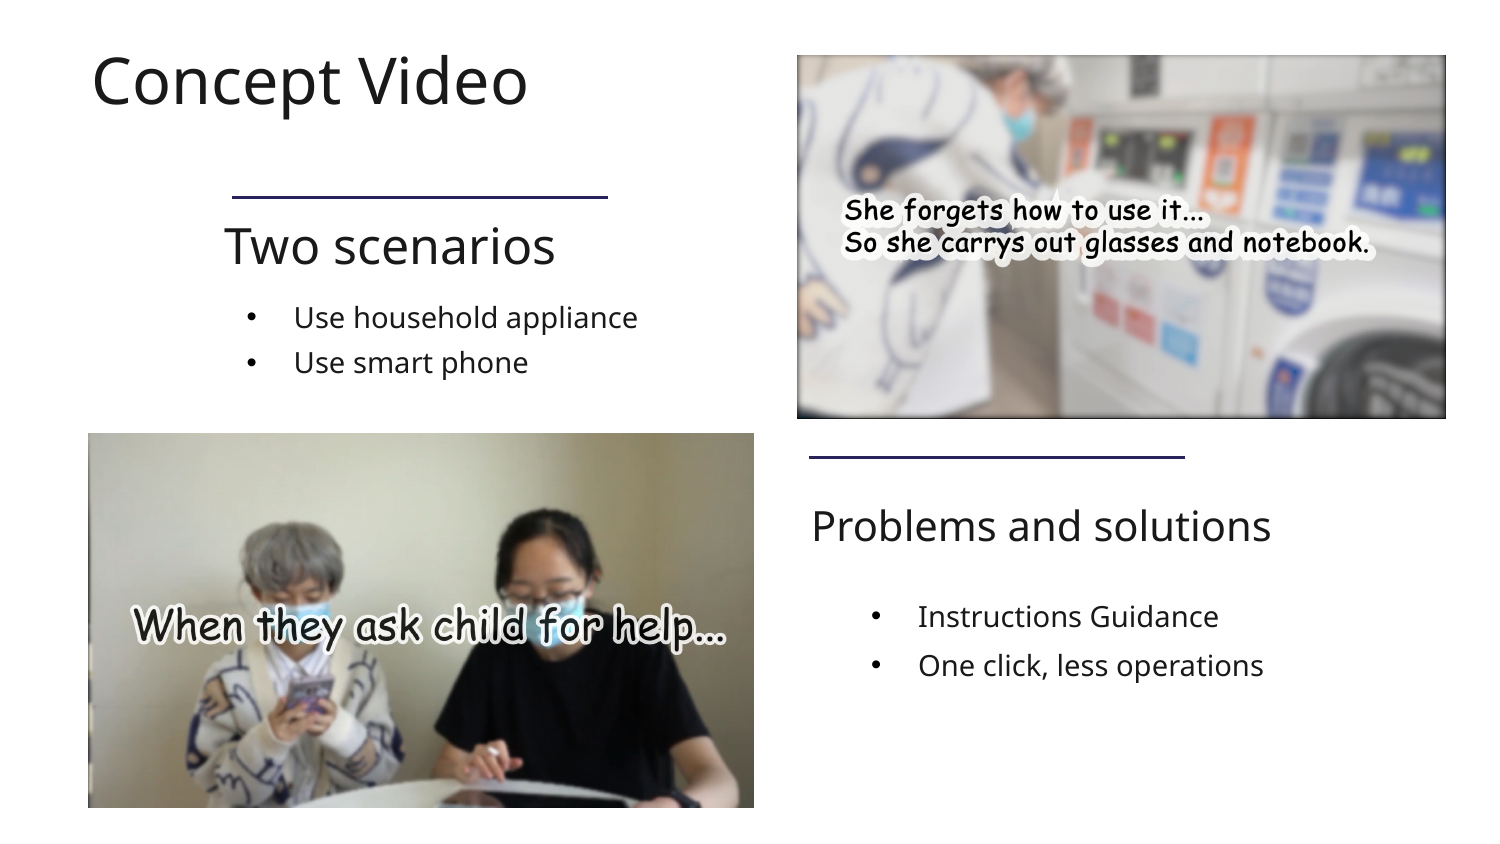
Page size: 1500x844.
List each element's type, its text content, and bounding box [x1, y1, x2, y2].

text_box Problems and solutions [796, 469, 1446, 582]
picture [88, 433, 754, 808]
text_box Instructions Guidance One click, less operations [856, 593, 1351, 673]
title Concept Video [76, 32, 1341, 126]
picture [796, 55, 1446, 419]
text_box Two scenarios [196, 188, 675, 301]
text_box Use household appliance Use smart phone [231, 294, 743, 374]
